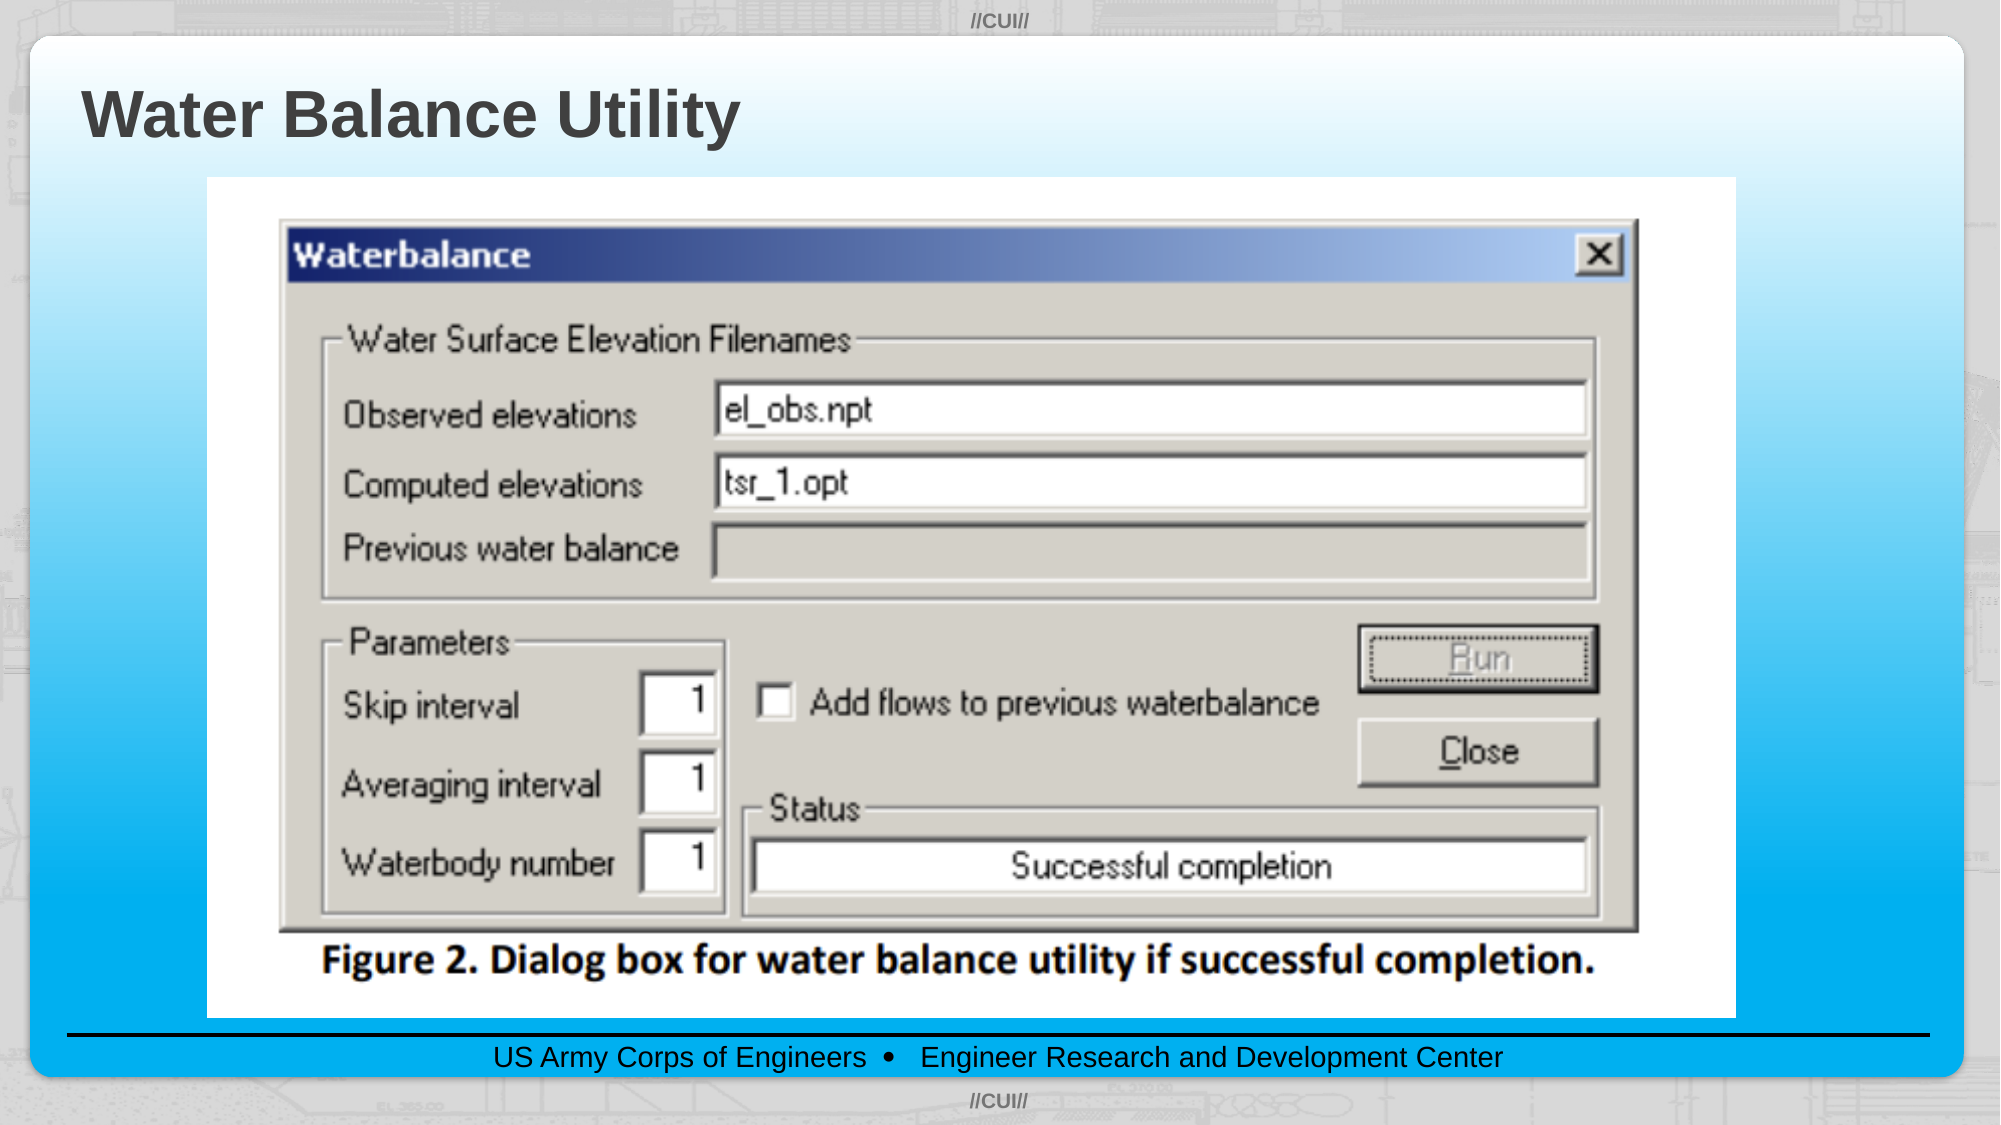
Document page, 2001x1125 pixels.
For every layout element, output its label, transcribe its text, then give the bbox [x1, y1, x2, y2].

title Water Balance Utility [66, 44, 1901, 178]
picture [0, 0, 2000, 1125]
